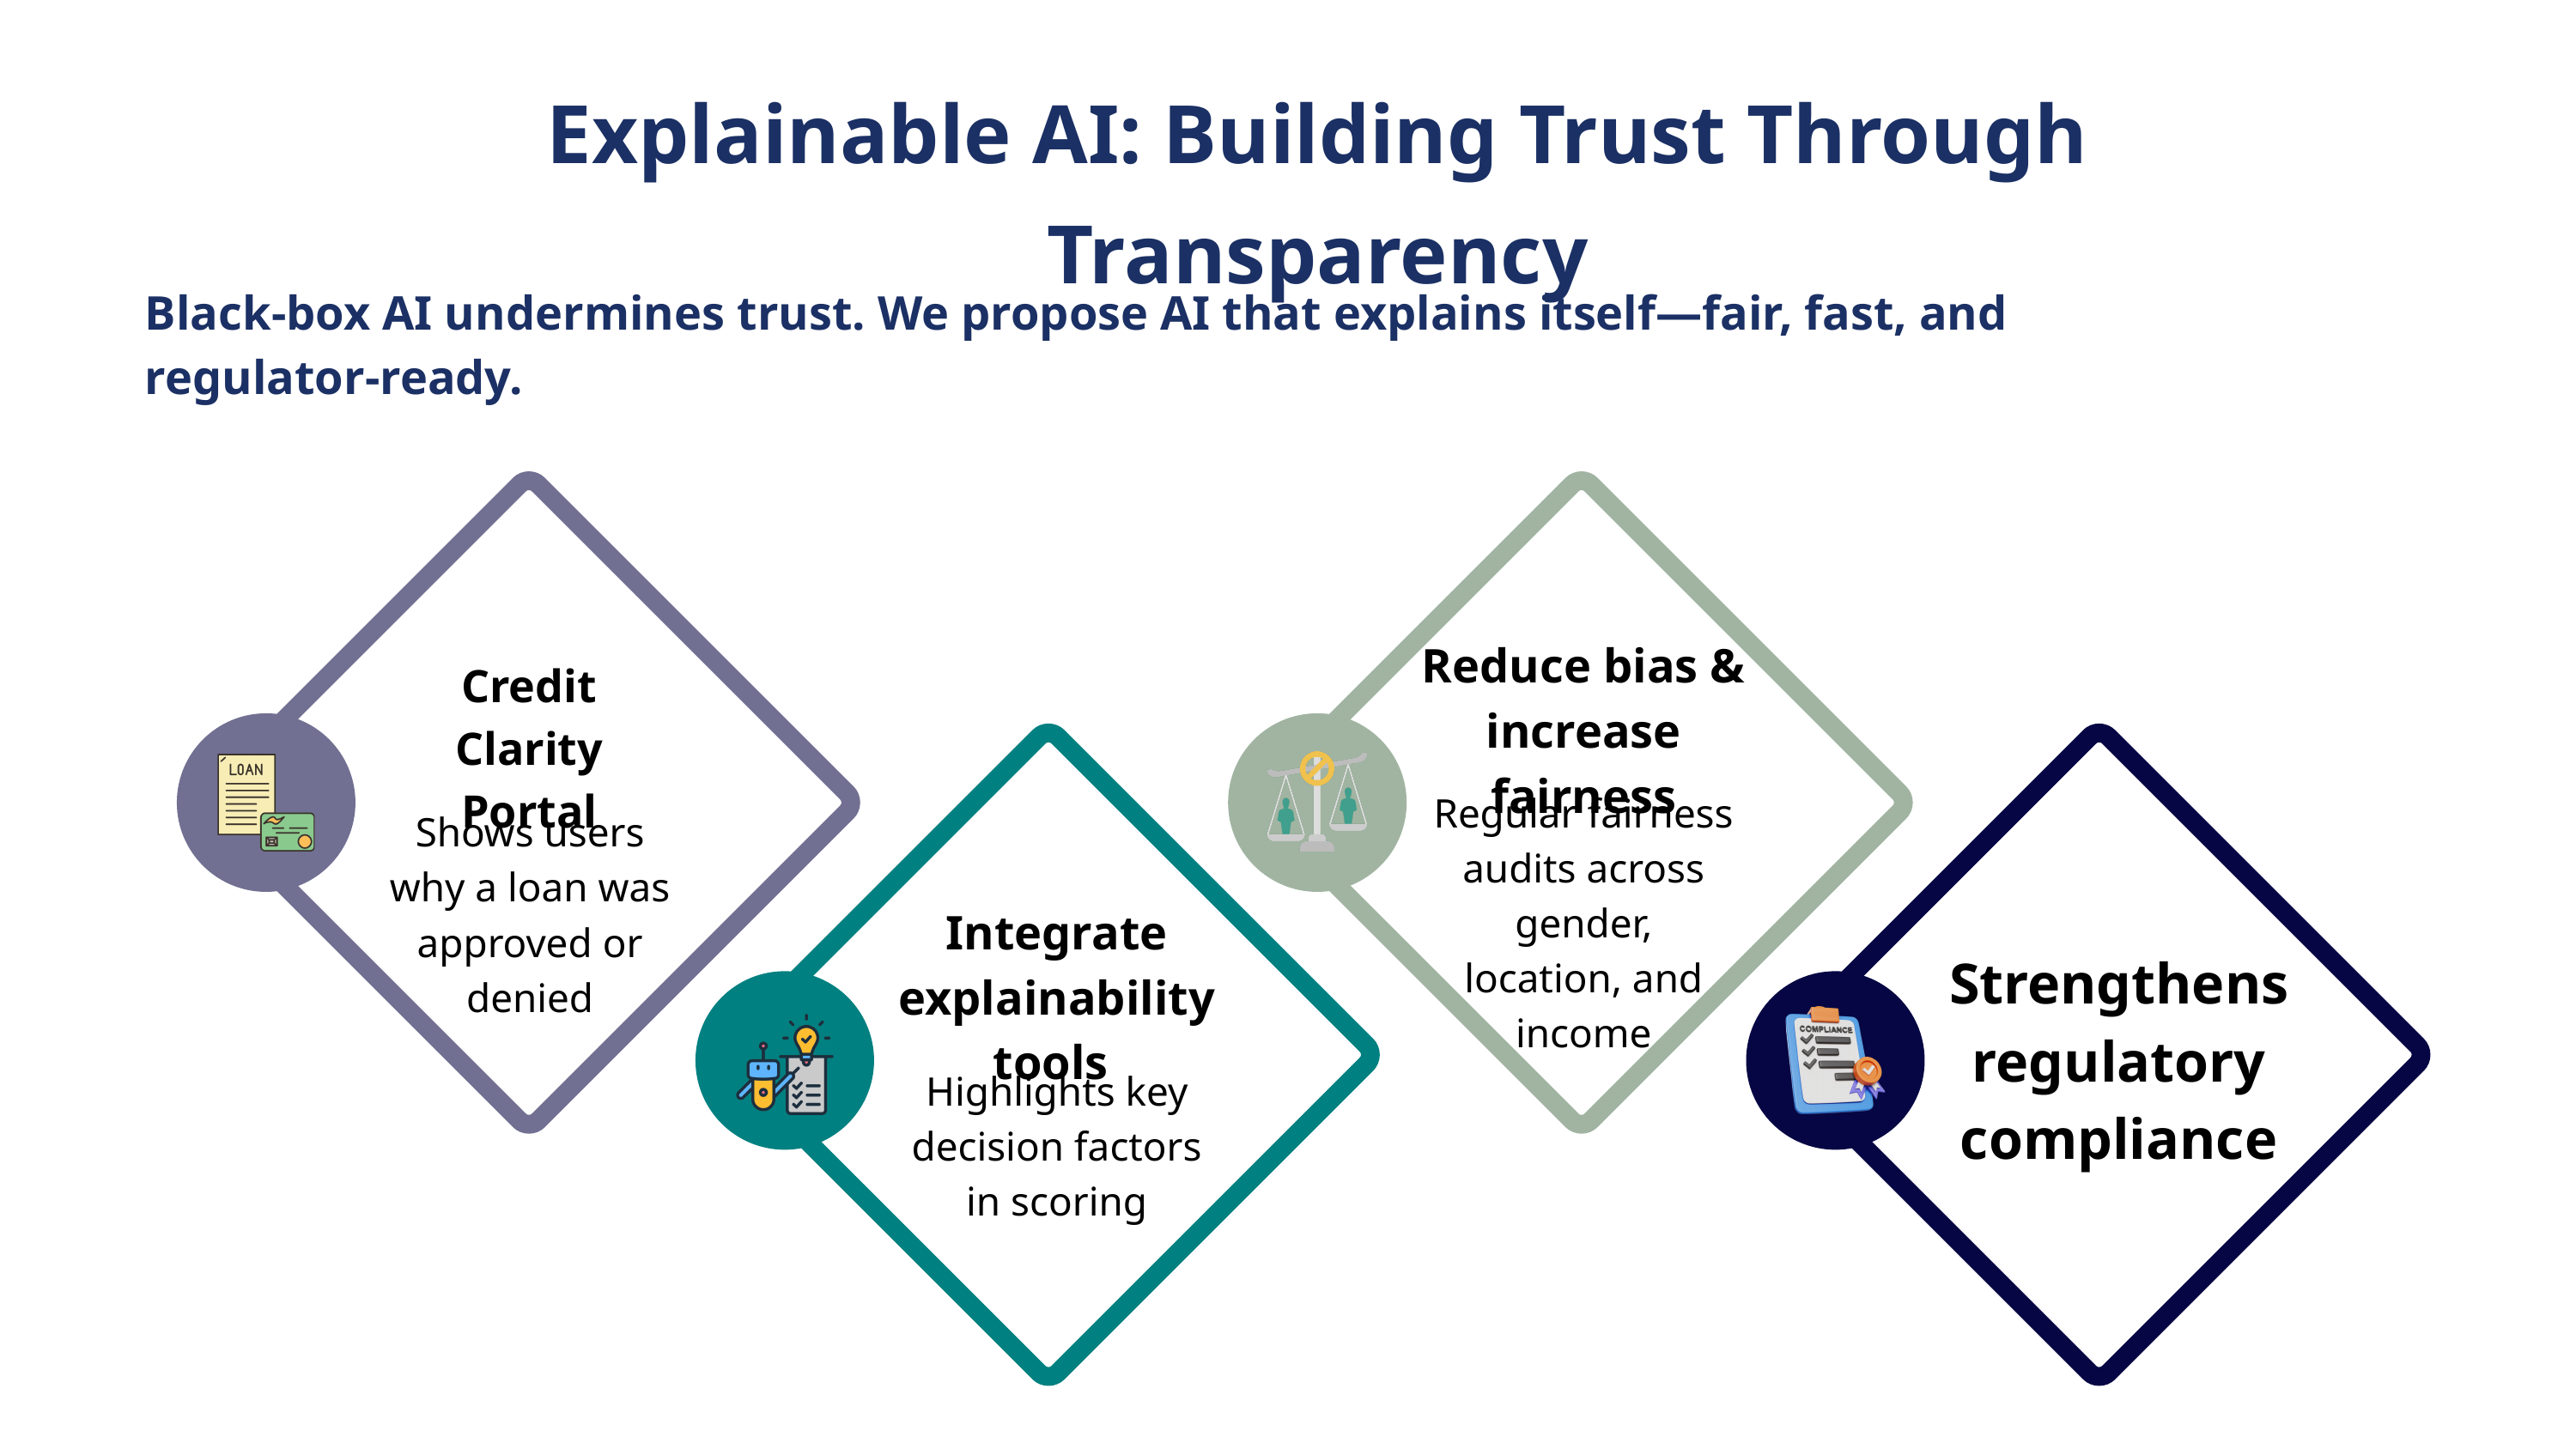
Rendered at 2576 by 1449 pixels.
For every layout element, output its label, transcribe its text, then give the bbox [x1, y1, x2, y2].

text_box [720, 727, 1376, 1383]
text_box Explainable AI: Building Trust Through Transparency [359, 58, 2275, 300]
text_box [176, 712, 356, 893]
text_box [1746, 971, 1925, 1150]
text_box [695, 971, 875, 1150]
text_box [1771, 727, 2427, 1383]
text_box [201, 475, 857, 1131]
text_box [1227, 712, 1407, 893]
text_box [1254, 475, 1910, 1131]
text_box Black-box AI undermines trust. We propose AI that explains itself—fair, fast, and regulator-ready. [144, 274, 2046, 404]
